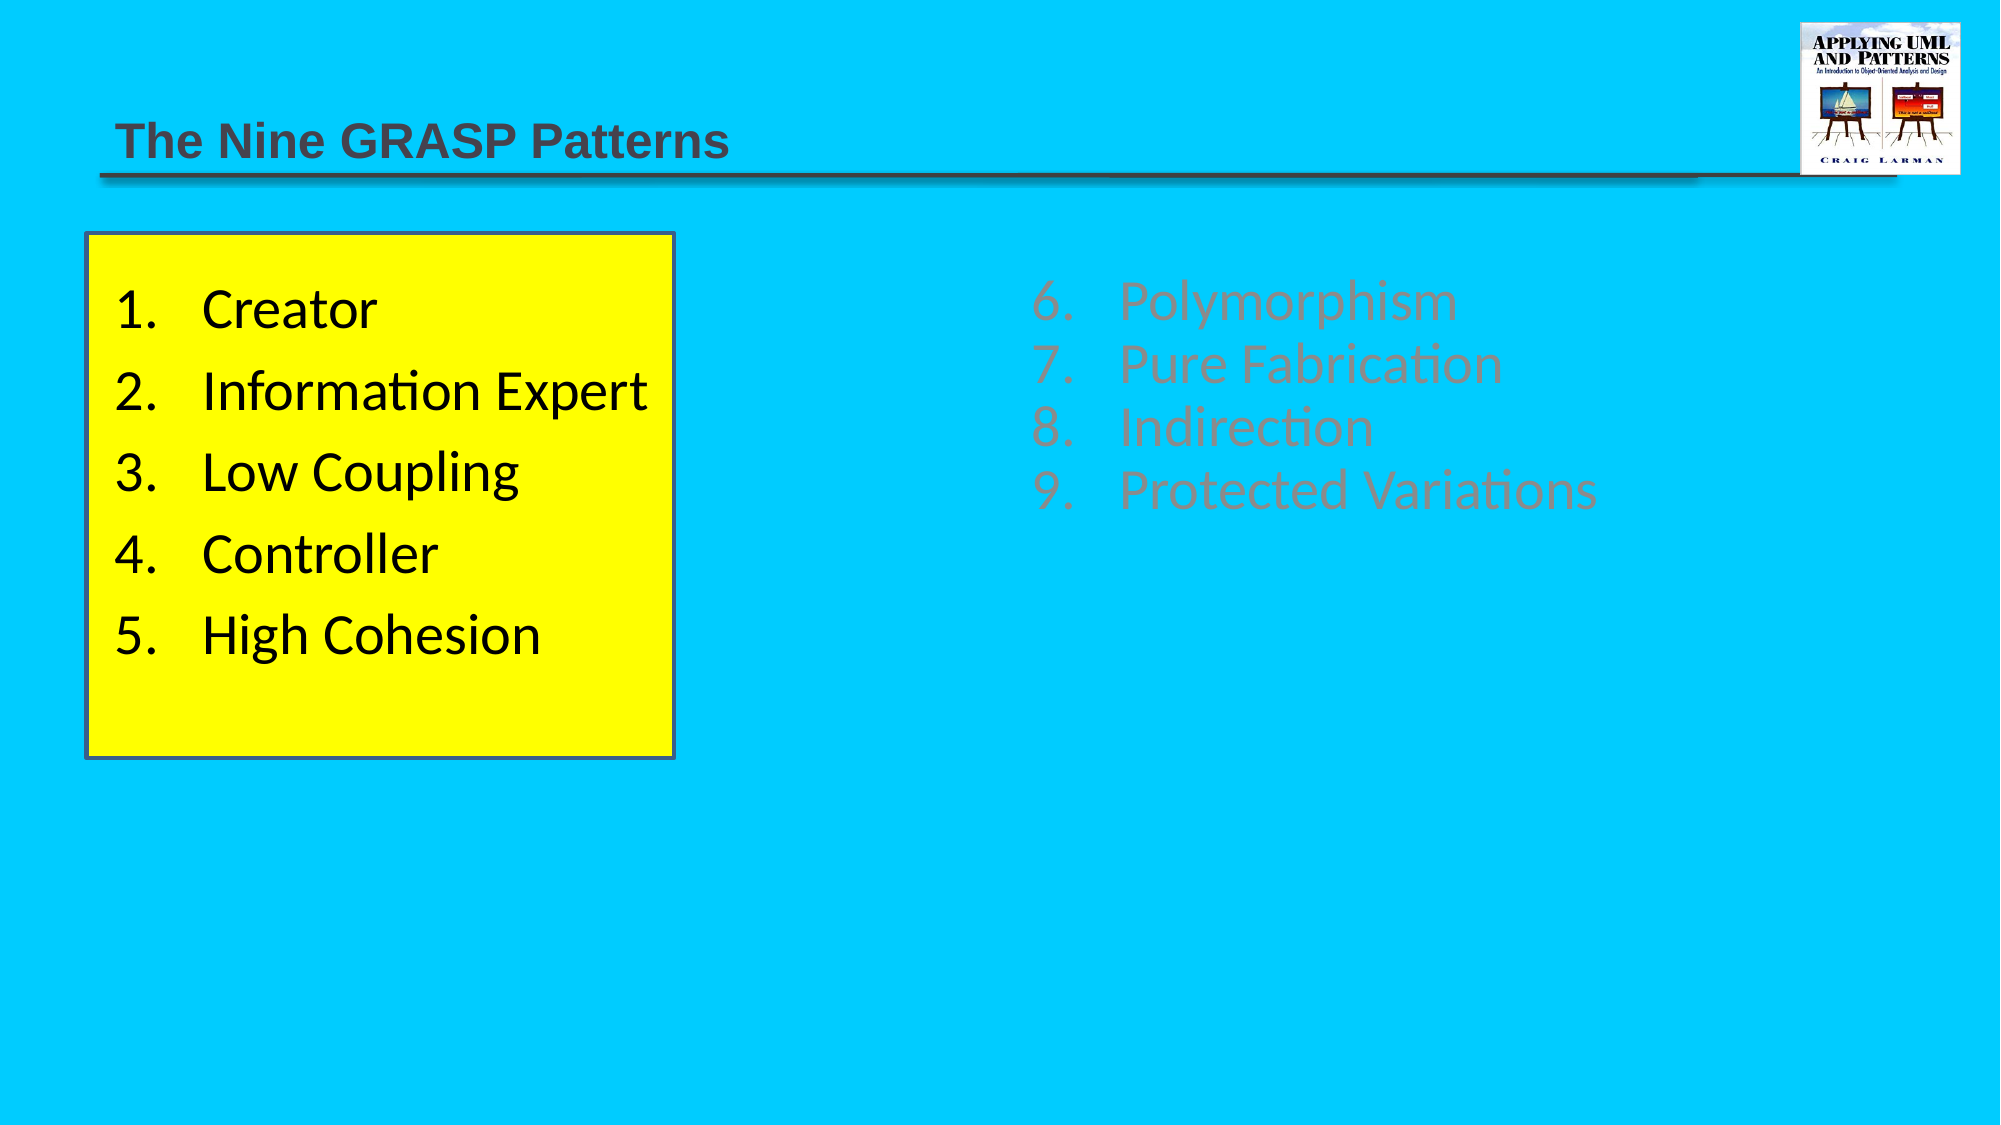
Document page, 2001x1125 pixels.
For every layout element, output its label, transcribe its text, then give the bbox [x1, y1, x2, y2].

list Creator Information Expert Low Coupling Controller High Cohesion [99, 262, 984, 1005]
list Polymorphism Pure Fabrication Indirection Protected Variations [1016, 262, 1900, 1005]
text_box [84, 231, 676, 760]
picture [1800, 23, 1960, 175]
title The Nine GRASP Patterns [99, 45, 1696, 233]
